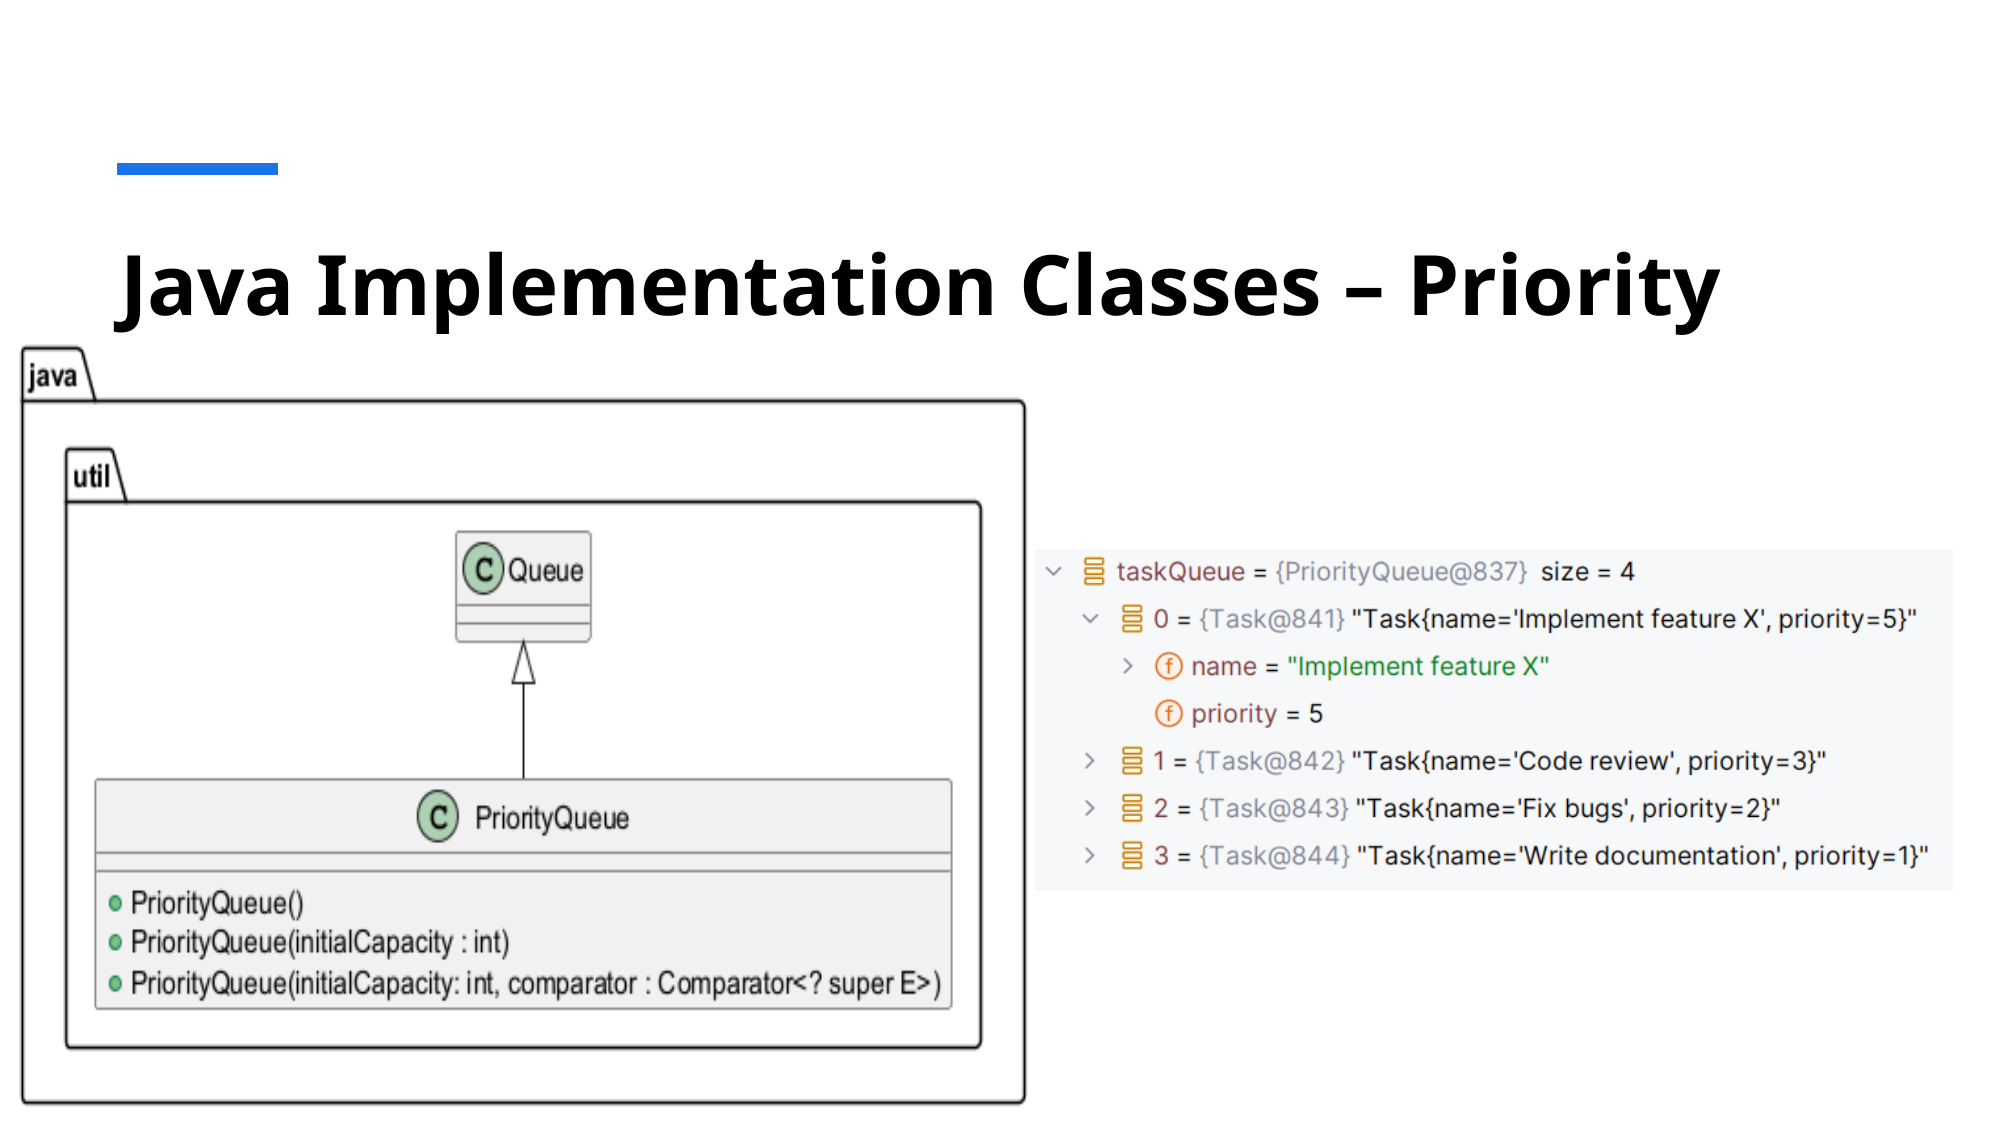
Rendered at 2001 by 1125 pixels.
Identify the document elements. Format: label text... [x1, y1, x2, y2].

picture [1034, 549, 1953, 891]
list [11, 334, 1035, 1116]
title Java Implementation Classes – Priority Queue [105, 224, 1892, 405]
